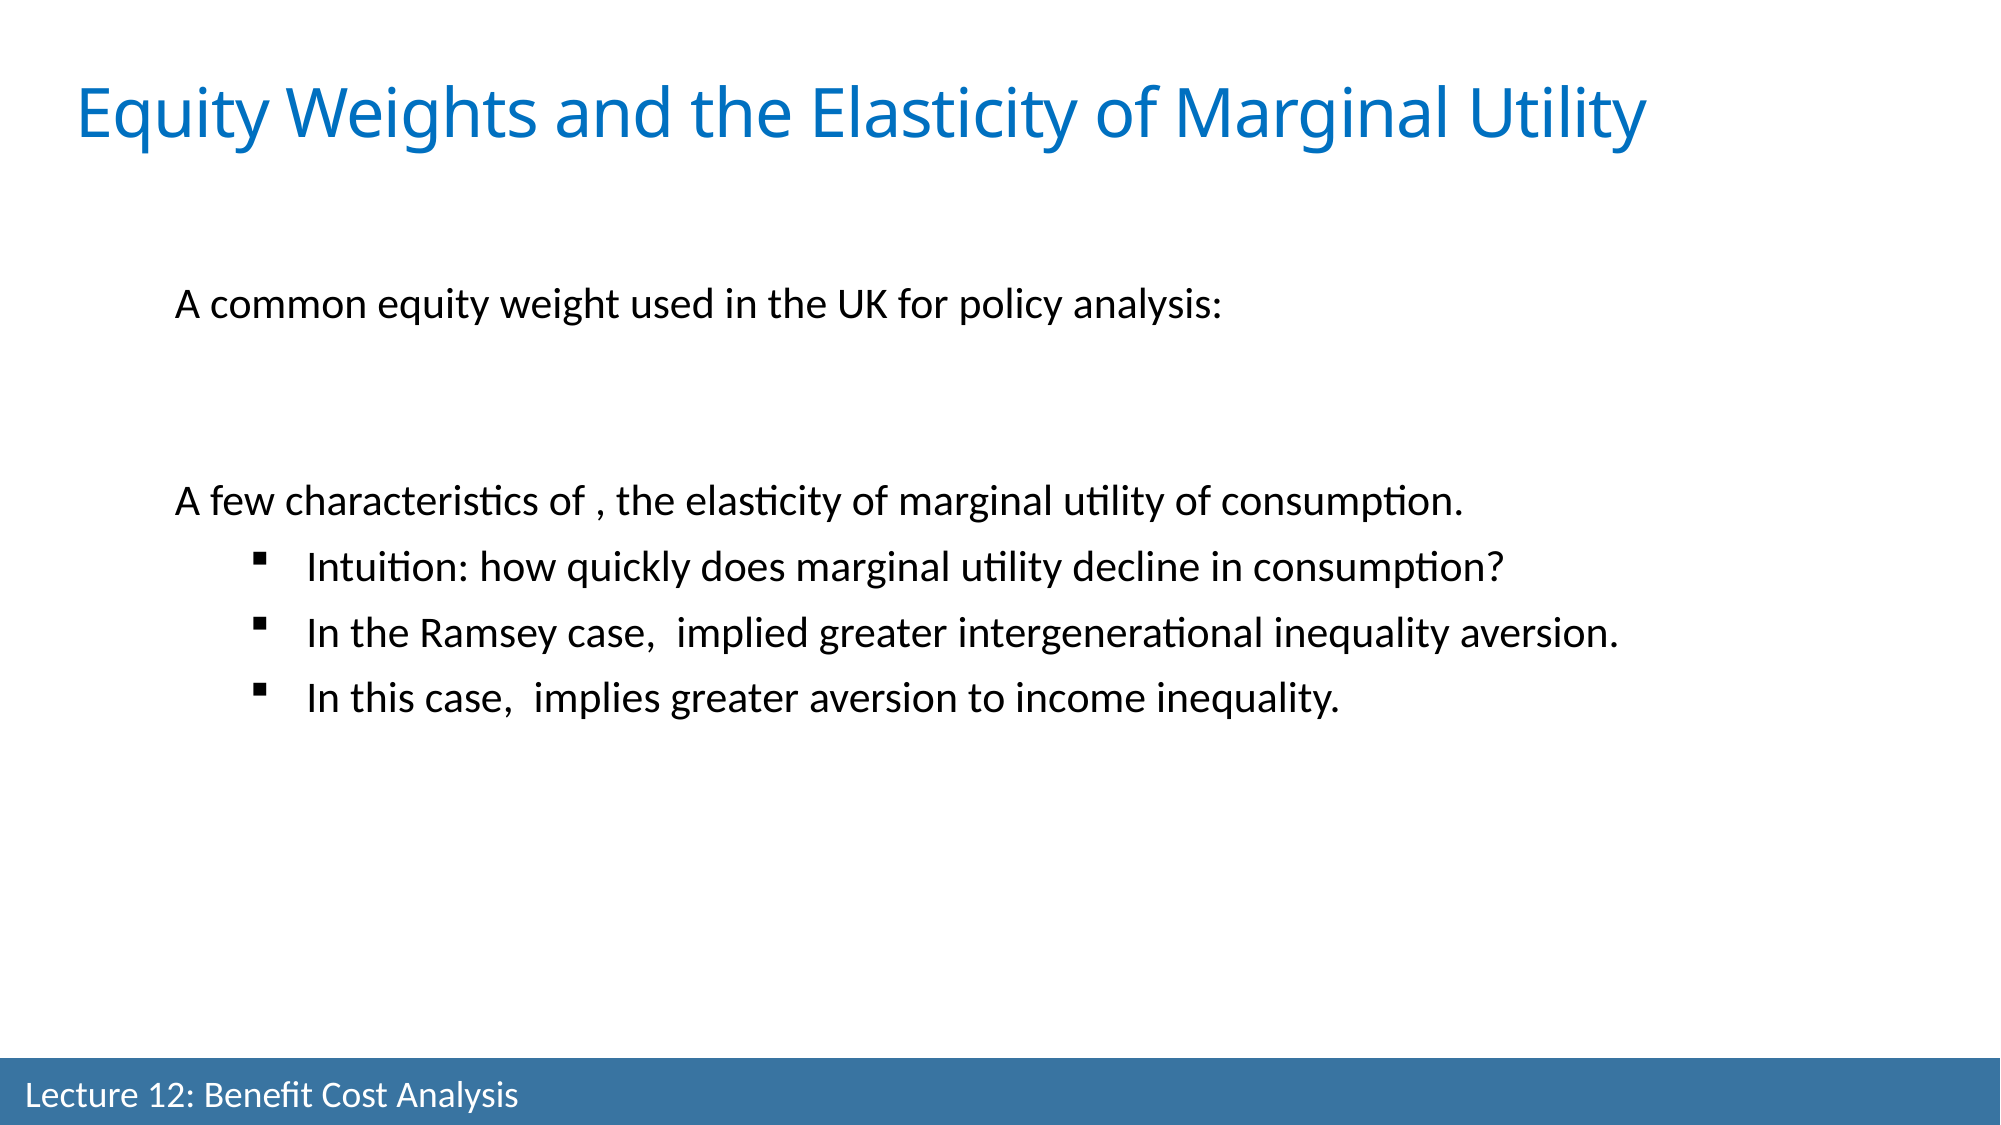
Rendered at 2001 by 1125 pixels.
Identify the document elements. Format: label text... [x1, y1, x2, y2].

text_box Equity Weights and the Elasticity of Marginal Utility [60, 28, 1676, 160]
